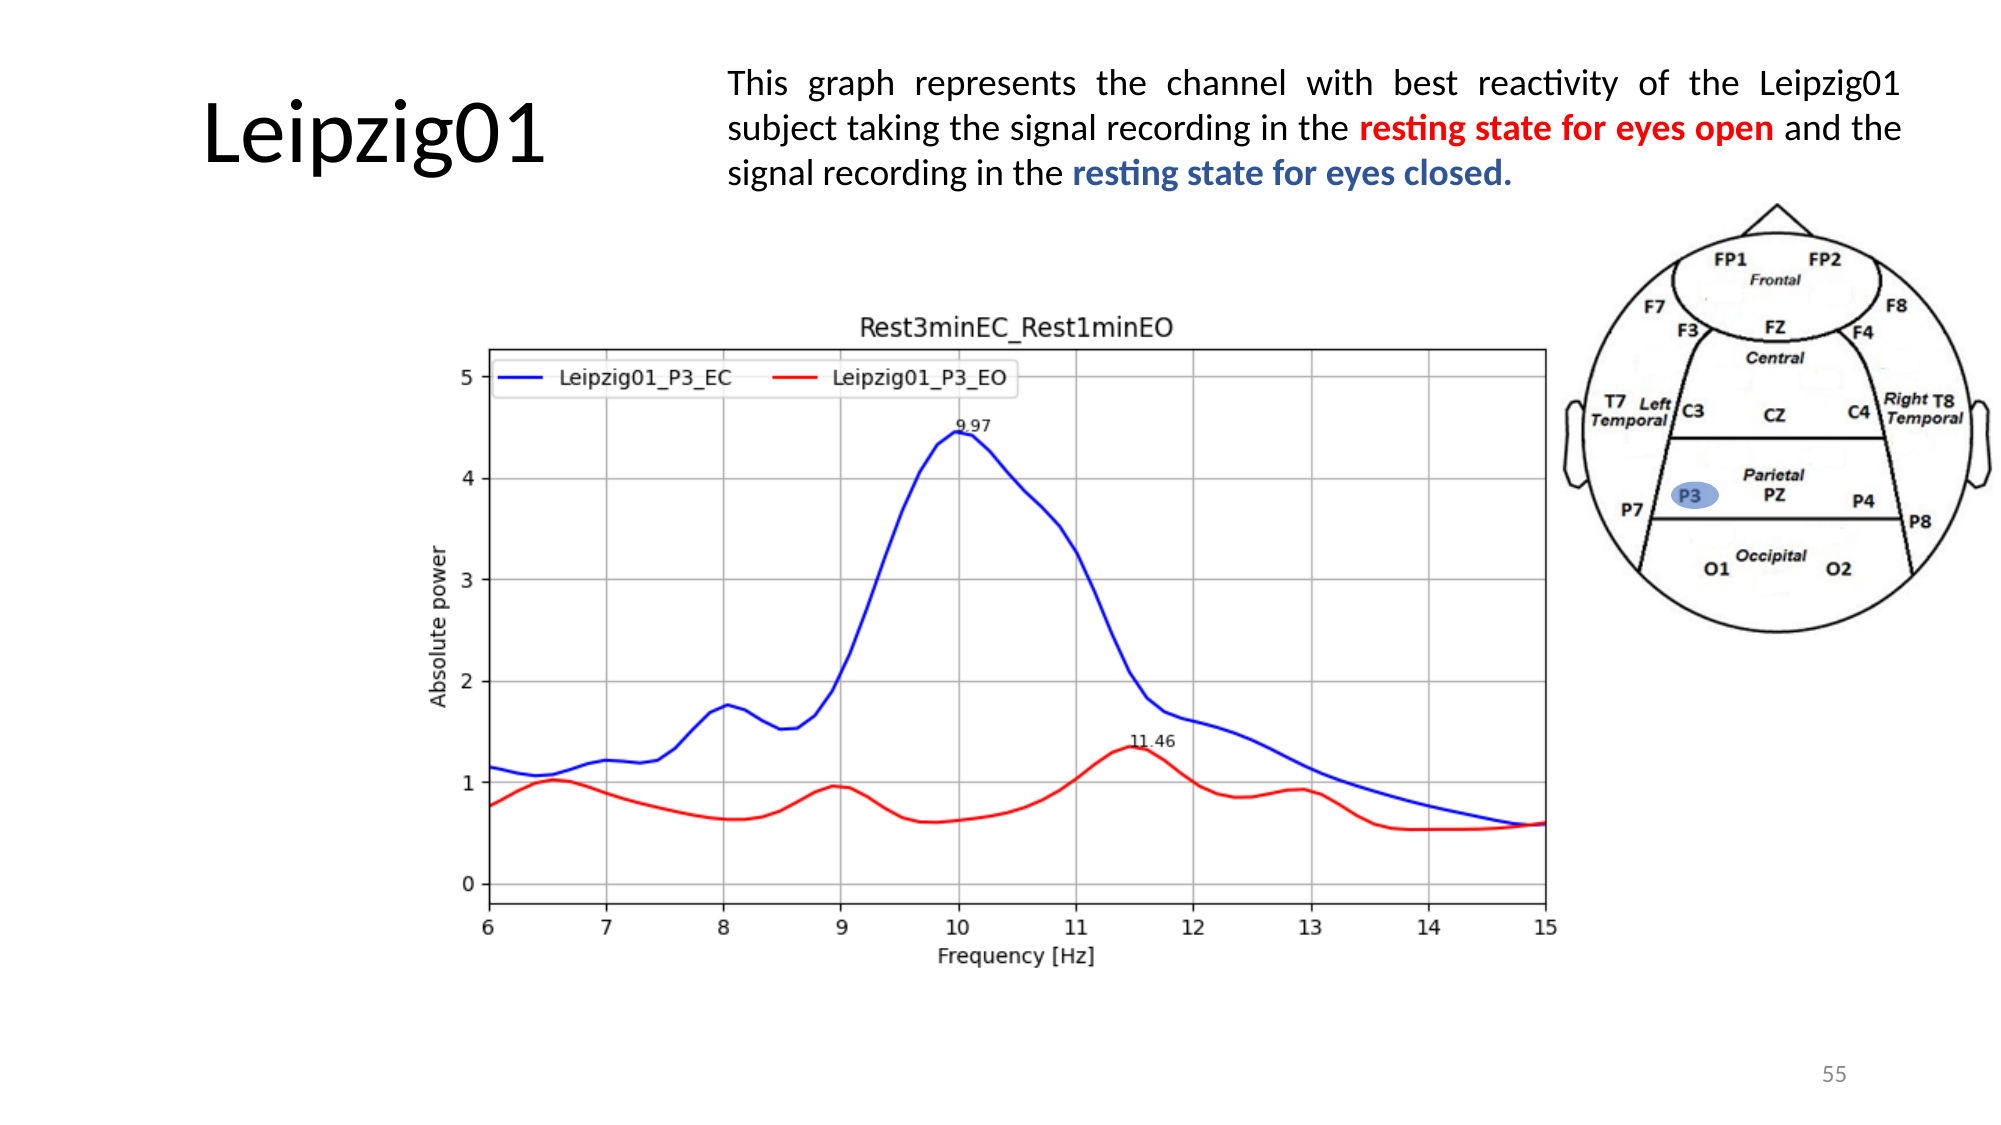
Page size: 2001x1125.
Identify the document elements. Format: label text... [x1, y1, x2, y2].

text_box This graph represents the channel with best reactivity of the Leipzig01 subject taking the signal recording in the resting state for eyes open and the signal recording in the resting state for eyes closed. [712, 51, 1917, 201]
picture [318, 202, 2000, 983]
text_box Leipzig01 [187, 63, 564, 189]
slide_number 55 [1412, 1042, 1863, 1103]
